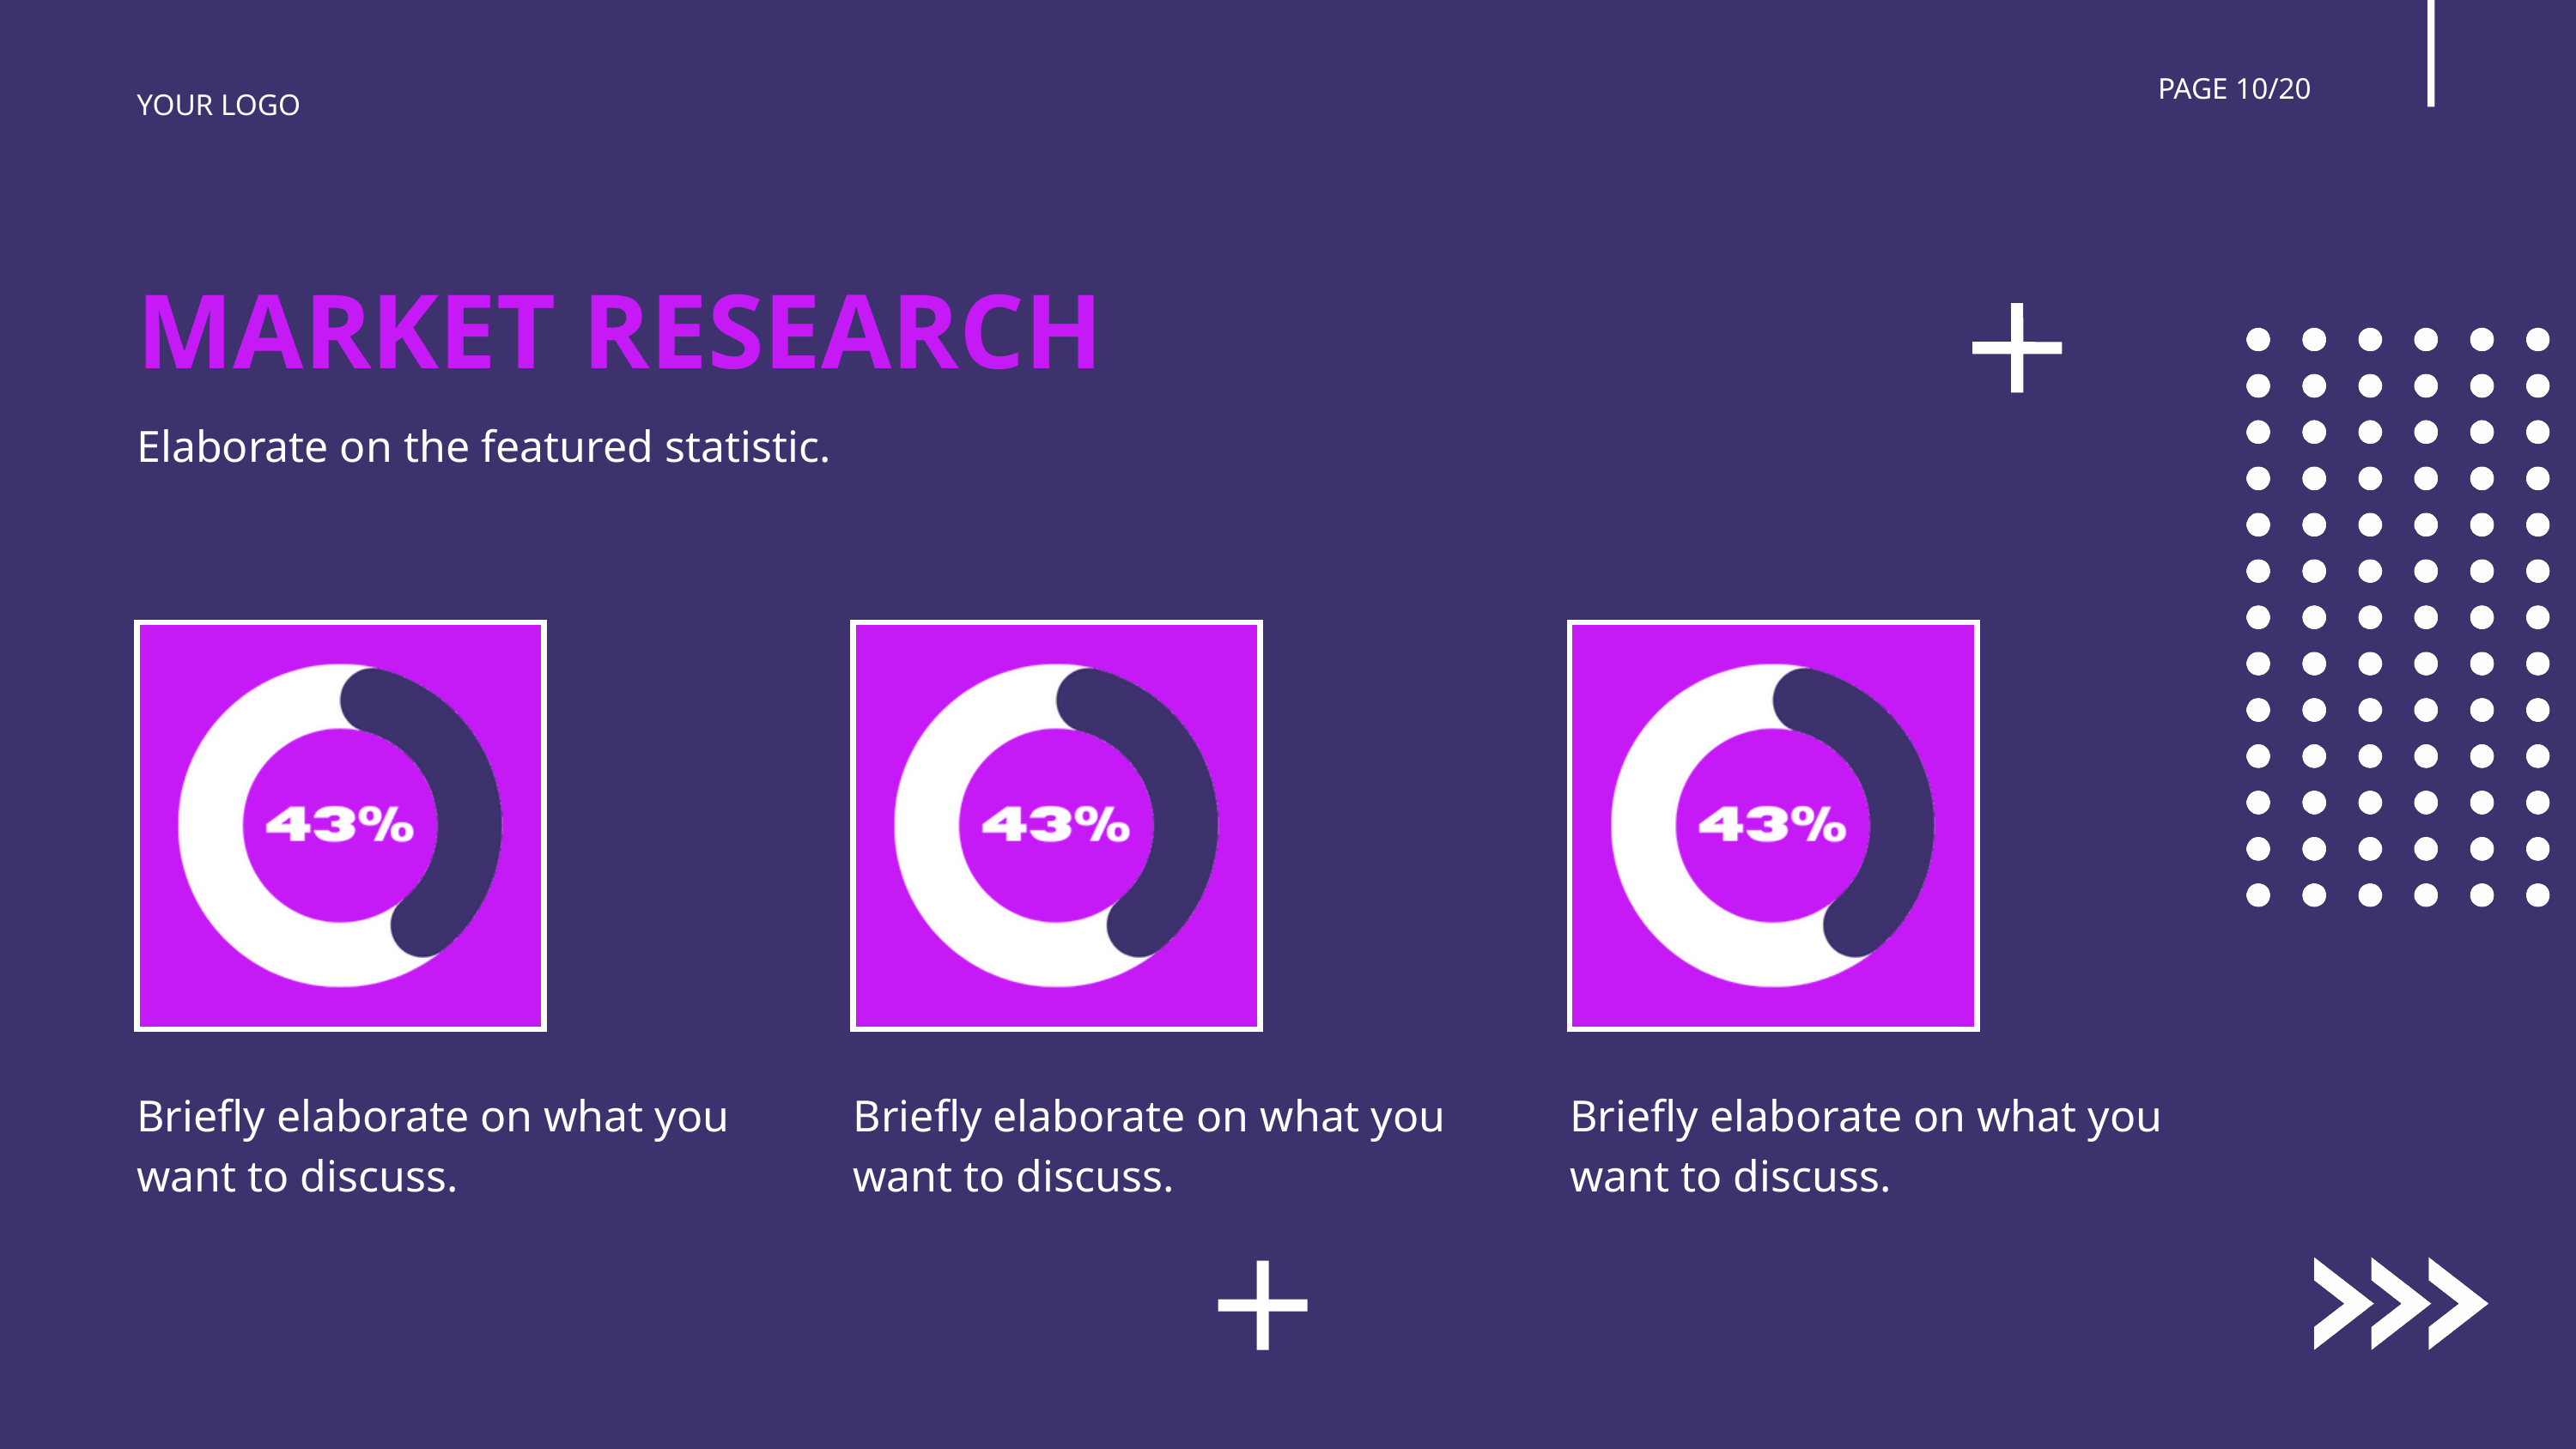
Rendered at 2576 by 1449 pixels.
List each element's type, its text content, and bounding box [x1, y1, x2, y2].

text_box Briefly elaborate on what you want to discuss. [1570, 1080, 2171, 1201]
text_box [853, 621, 1261, 1030]
text_box Briefly elaborate on what you want to discuss. [853, 1080, 1499, 1201]
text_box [1971, 302, 2063, 393]
text_box MARKET RESEARCH [137, 265, 2101, 390]
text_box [1570, 621, 1978, 1030]
text_box Briefly elaborate on what you want to discuss. [137, 1080, 783, 1201]
picture [1579, 632, 1968, 1020]
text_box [137, 621, 544, 1030]
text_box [137, 0, 2434, 124]
picture [146, 632, 535, 1020]
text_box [1218, 1260, 1308, 1350]
picture [862, 632, 1251, 1020]
text_box [2246, 327, 2576, 907]
text_box [2313, 1257, 2489, 1350]
text_box Elaborate on the featured statistic. [137, 410, 1206, 471]
